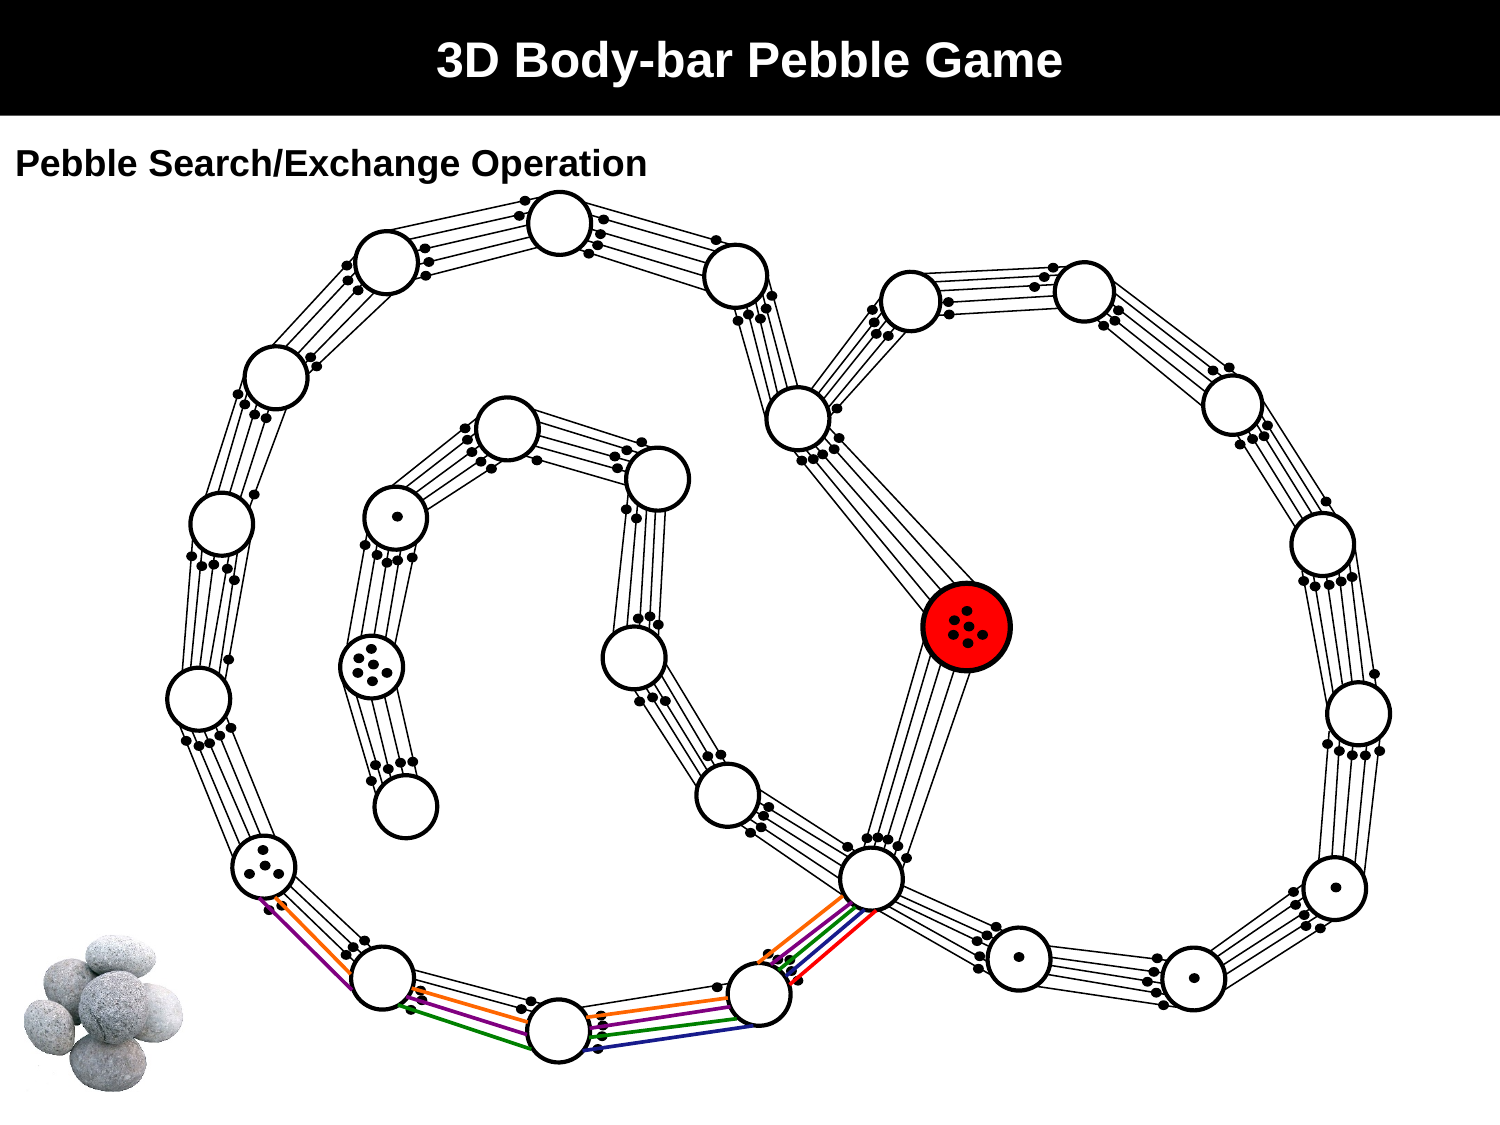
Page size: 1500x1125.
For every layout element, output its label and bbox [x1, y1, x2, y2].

picture [24, 922, 190, 1093]
text_box [0, 131, 1391, 1063]
text_box [0, 0, 1500, 116]
